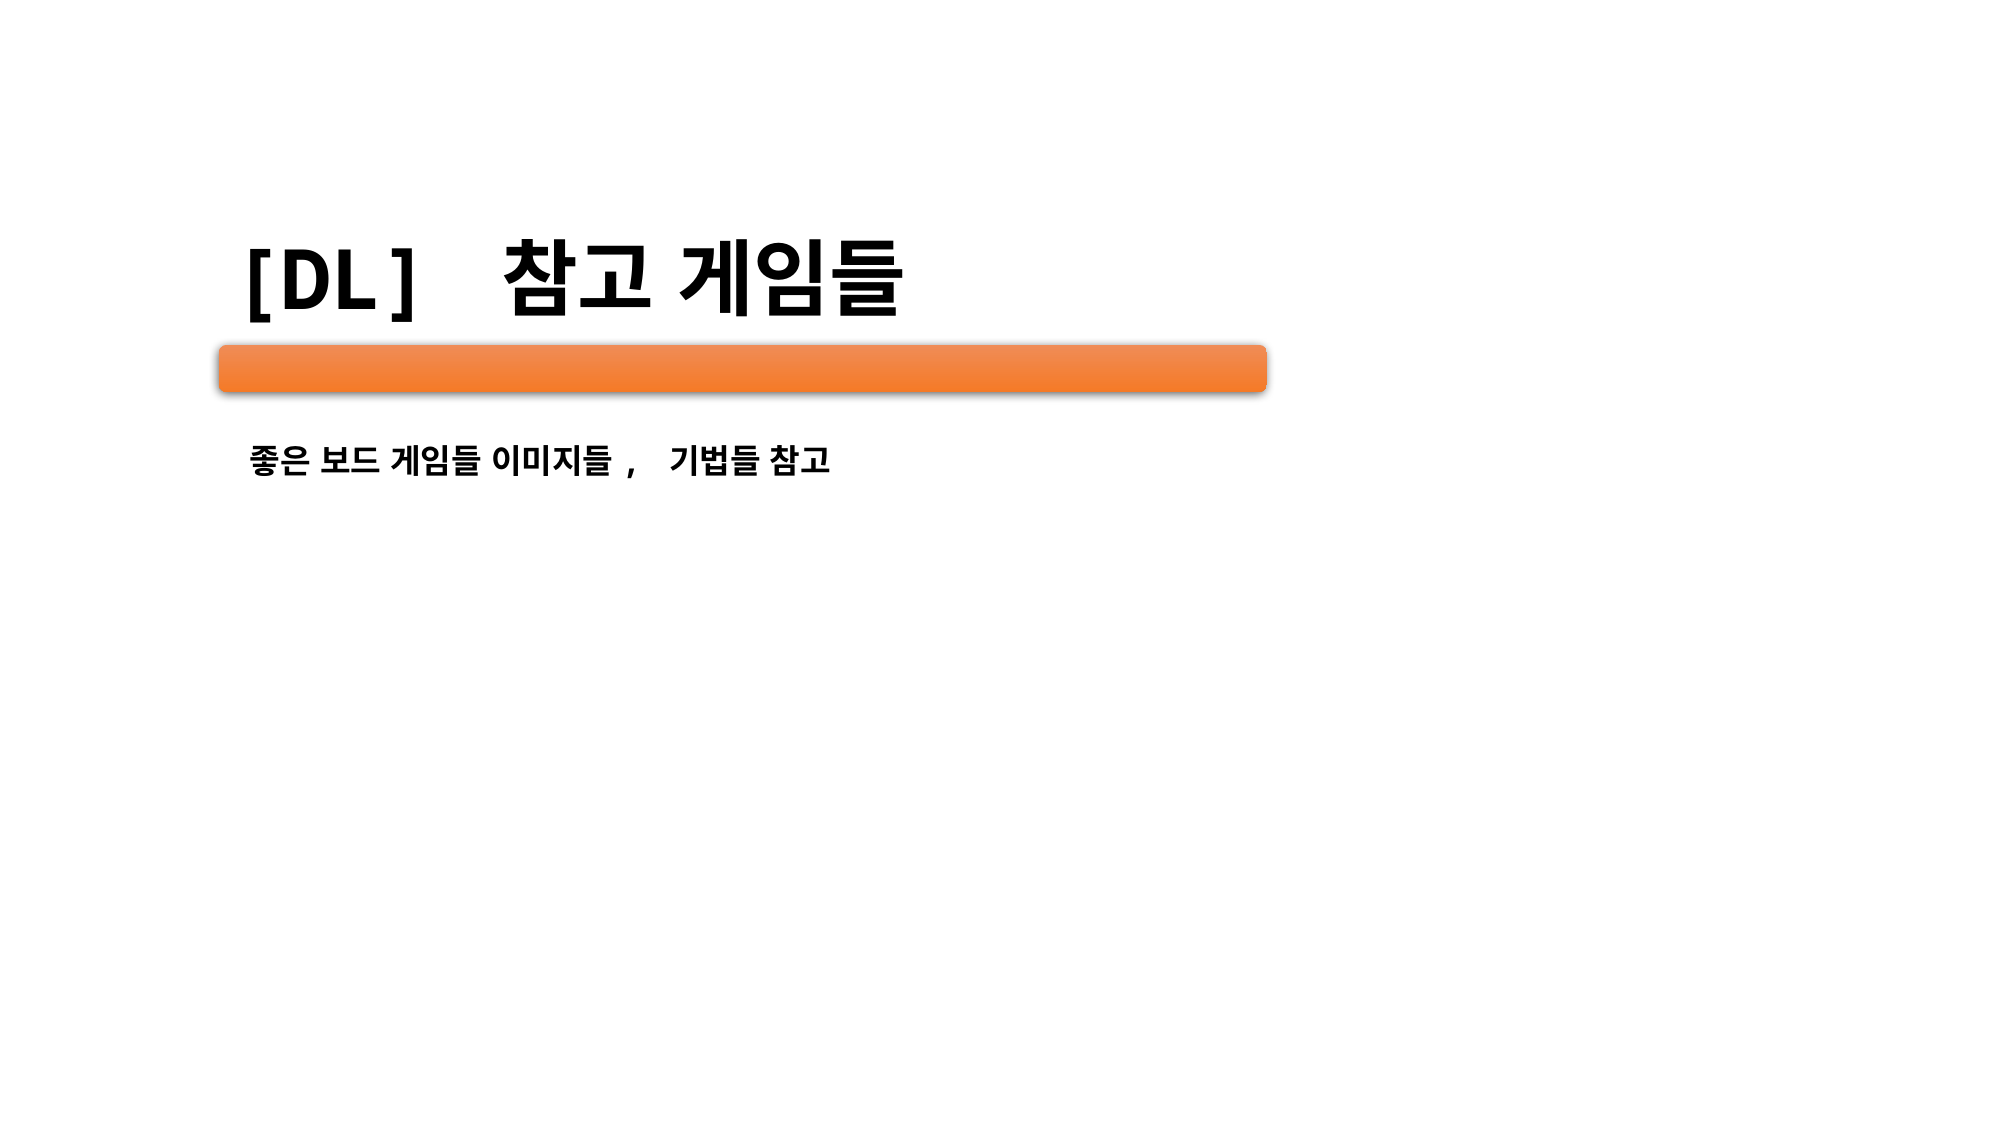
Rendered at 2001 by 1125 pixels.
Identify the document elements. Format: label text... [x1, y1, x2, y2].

title [DL] 참고 게임들 [216, 187, 1265, 336]
subtitle 좋은 보드 게임들 이미지들, 기법들 참고 [234, 437, 1735, 710]
